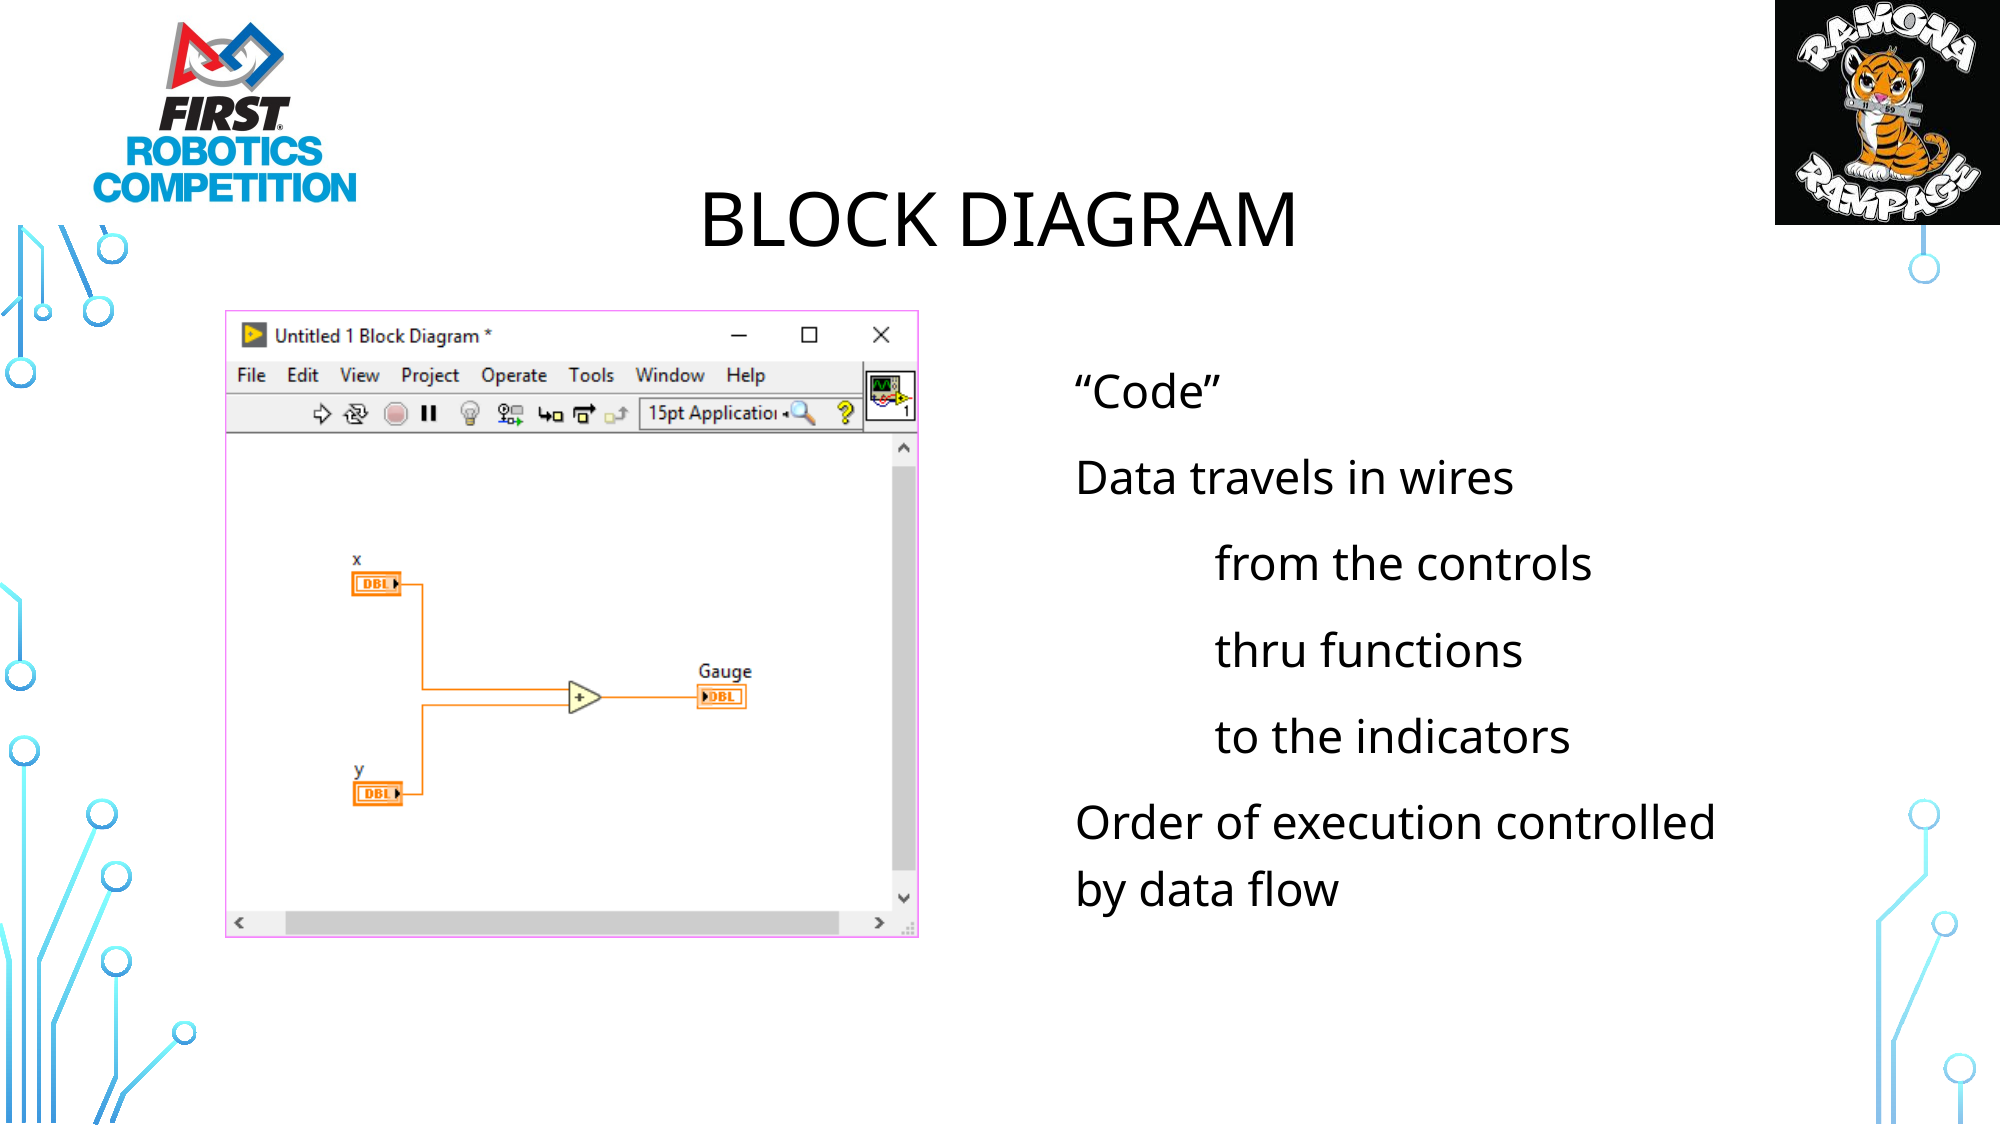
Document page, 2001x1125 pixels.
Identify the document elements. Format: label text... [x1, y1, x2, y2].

picture [0, 0, 451, 226]
picture [224, 310, 919, 938]
list “Code” Data travels in wires from the controls thru functions to the indicators Order of execution controlled by data flow [1060, 343, 1790, 925]
title Block diagram [187, 101, 1813, 344]
picture [1774, 0, 2000, 226]
